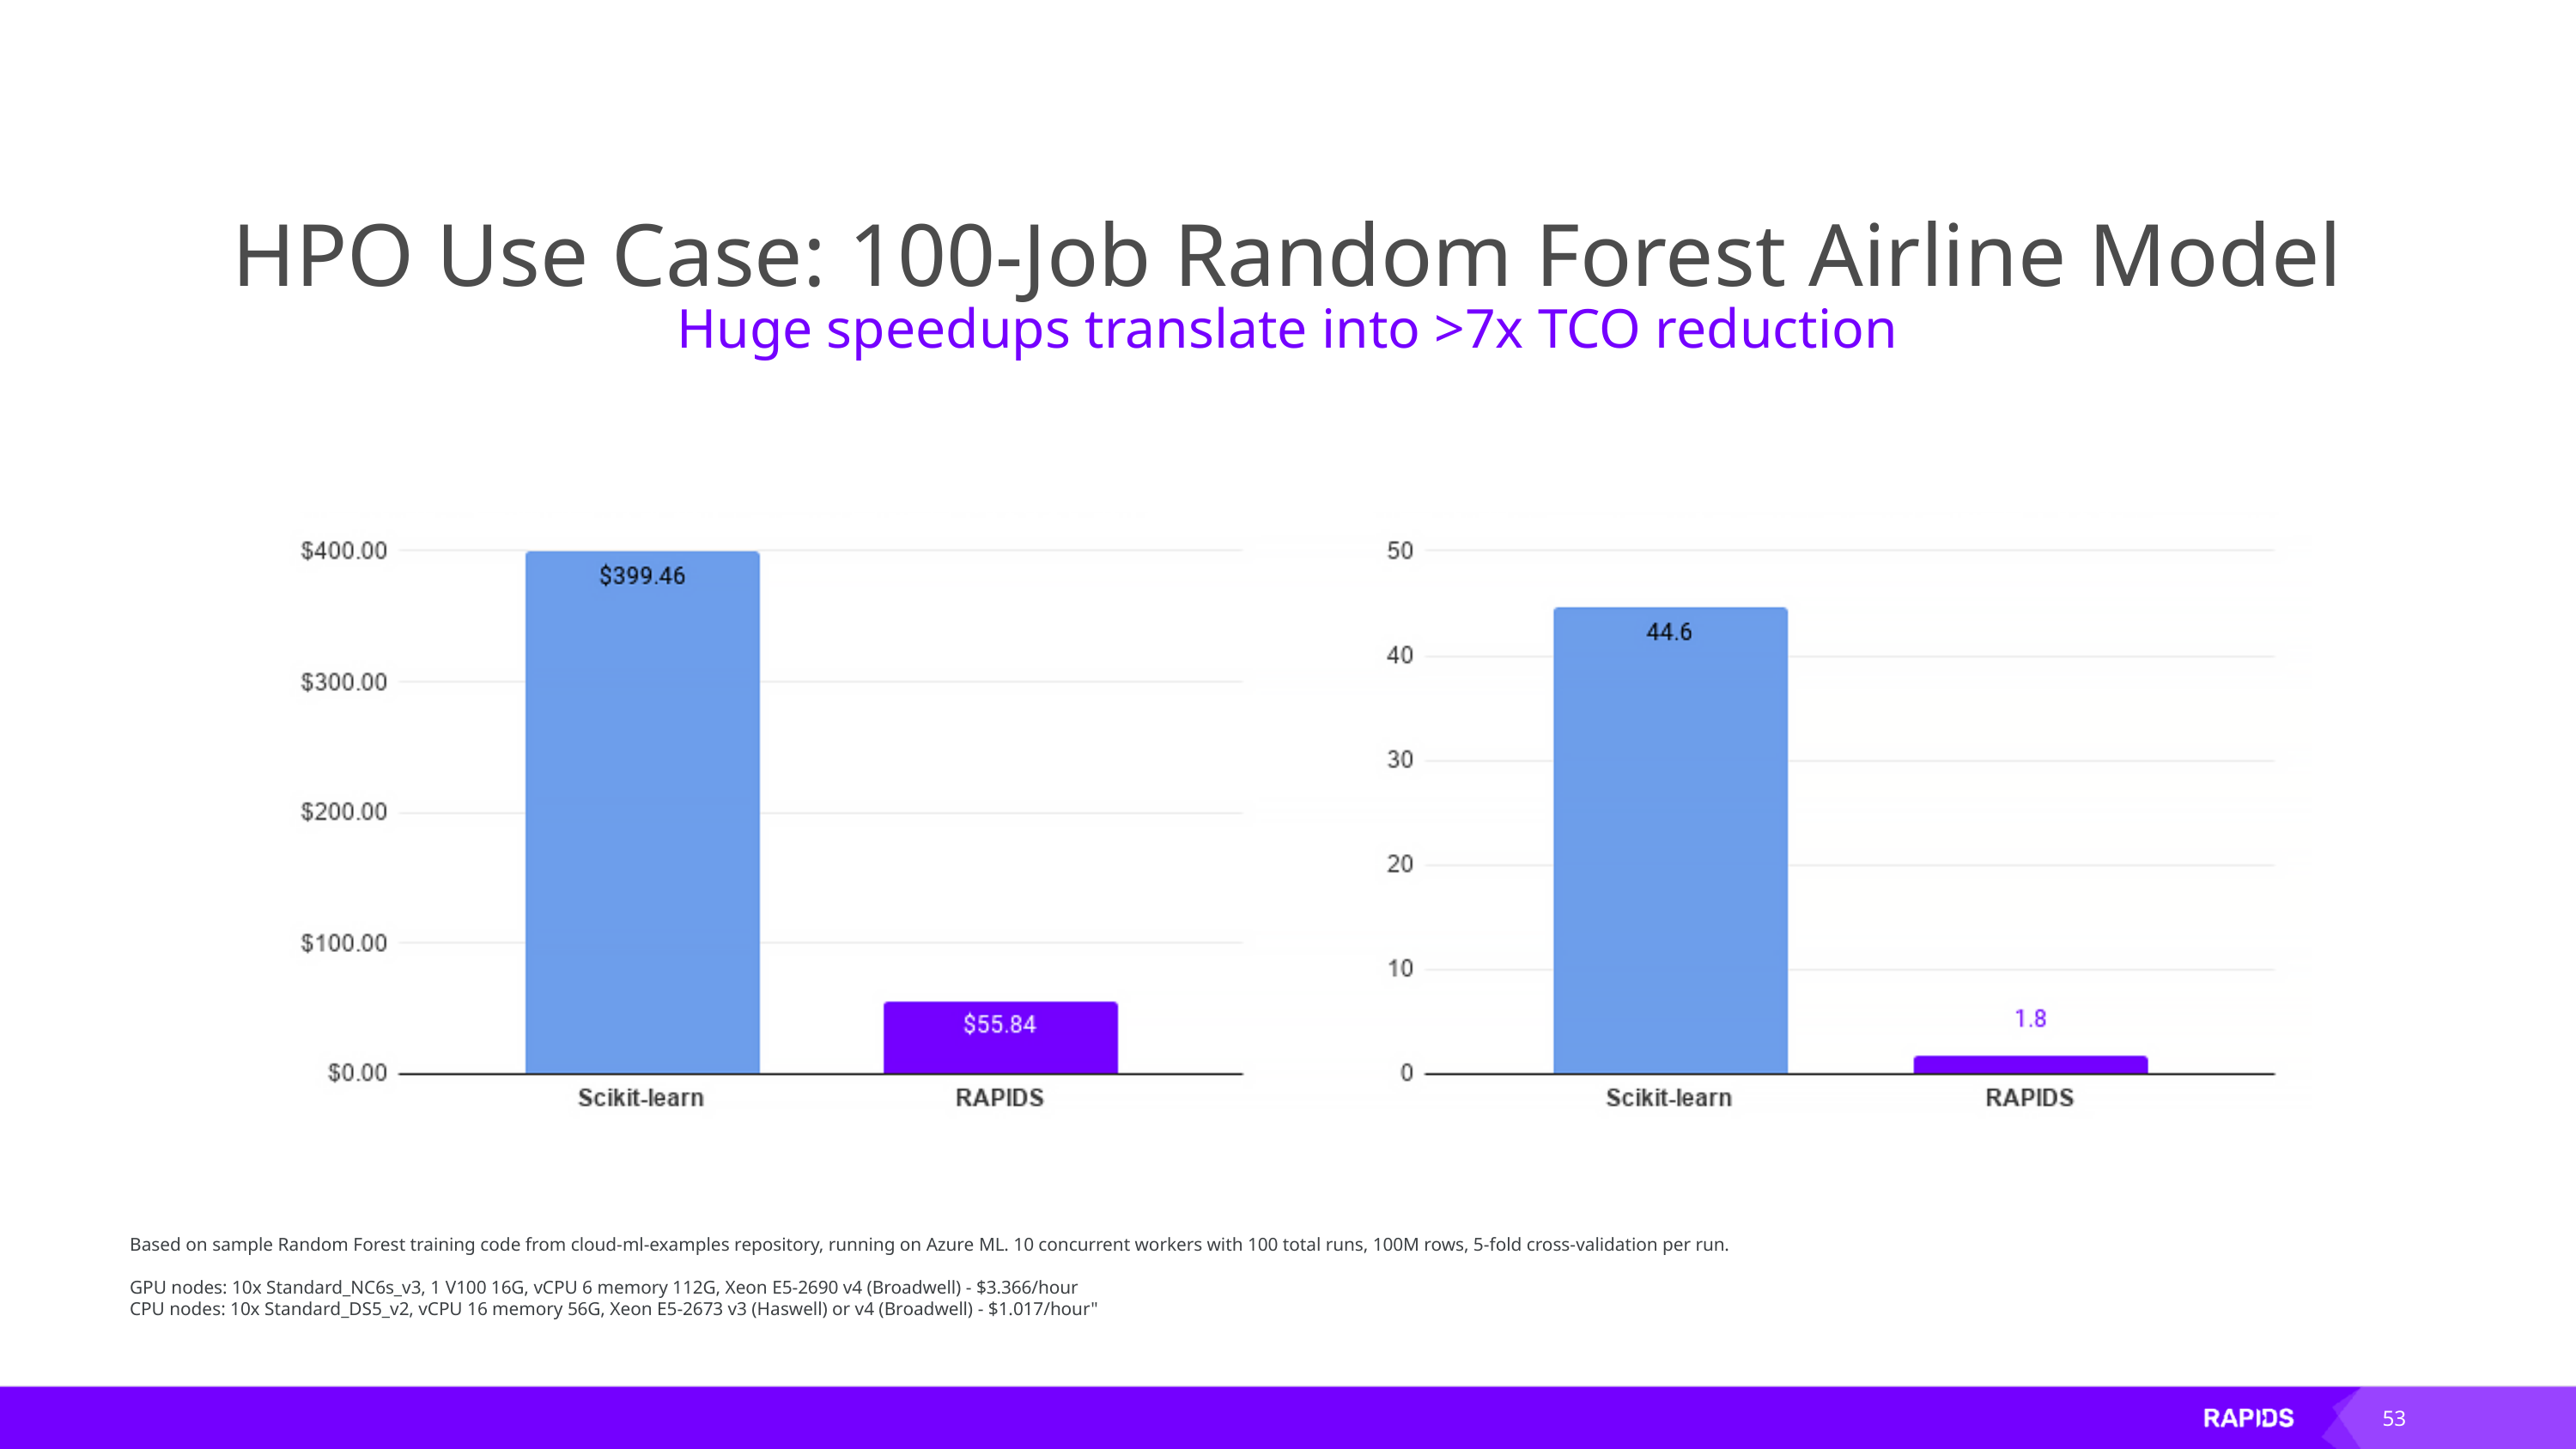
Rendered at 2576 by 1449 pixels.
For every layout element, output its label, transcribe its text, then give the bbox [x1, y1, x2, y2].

text_box Based on sample Random Forest training code from cloud-ml-examples repository, running on Azure ML. 10 concurrent workers with 100 total runs, 100M rows, 5-fold cross-validation per run. GPU nodes: 10x Standard_NC6s_v3, 1 V100 16G, vCPU 6 memory 112G, Xeon E5-2690 v4 (Broadwell) - $3.366/hour CPU nodes: 10x Standard_DS5_v2, vCPU 16 memory 56G, Xeon E5-2673 v3 (Haswell) or v4 (Broadwell) - $1.017/hour" [117, 1226, 2442, 1327]
list Huge speedups translate into >7x TCO reduction [117, 295, 2459, 419]
title HPO Use Case: 100-Job Random Forest Airline Model [117, 173, 2459, 295]
picture [0, 0, 2576, 1449]
